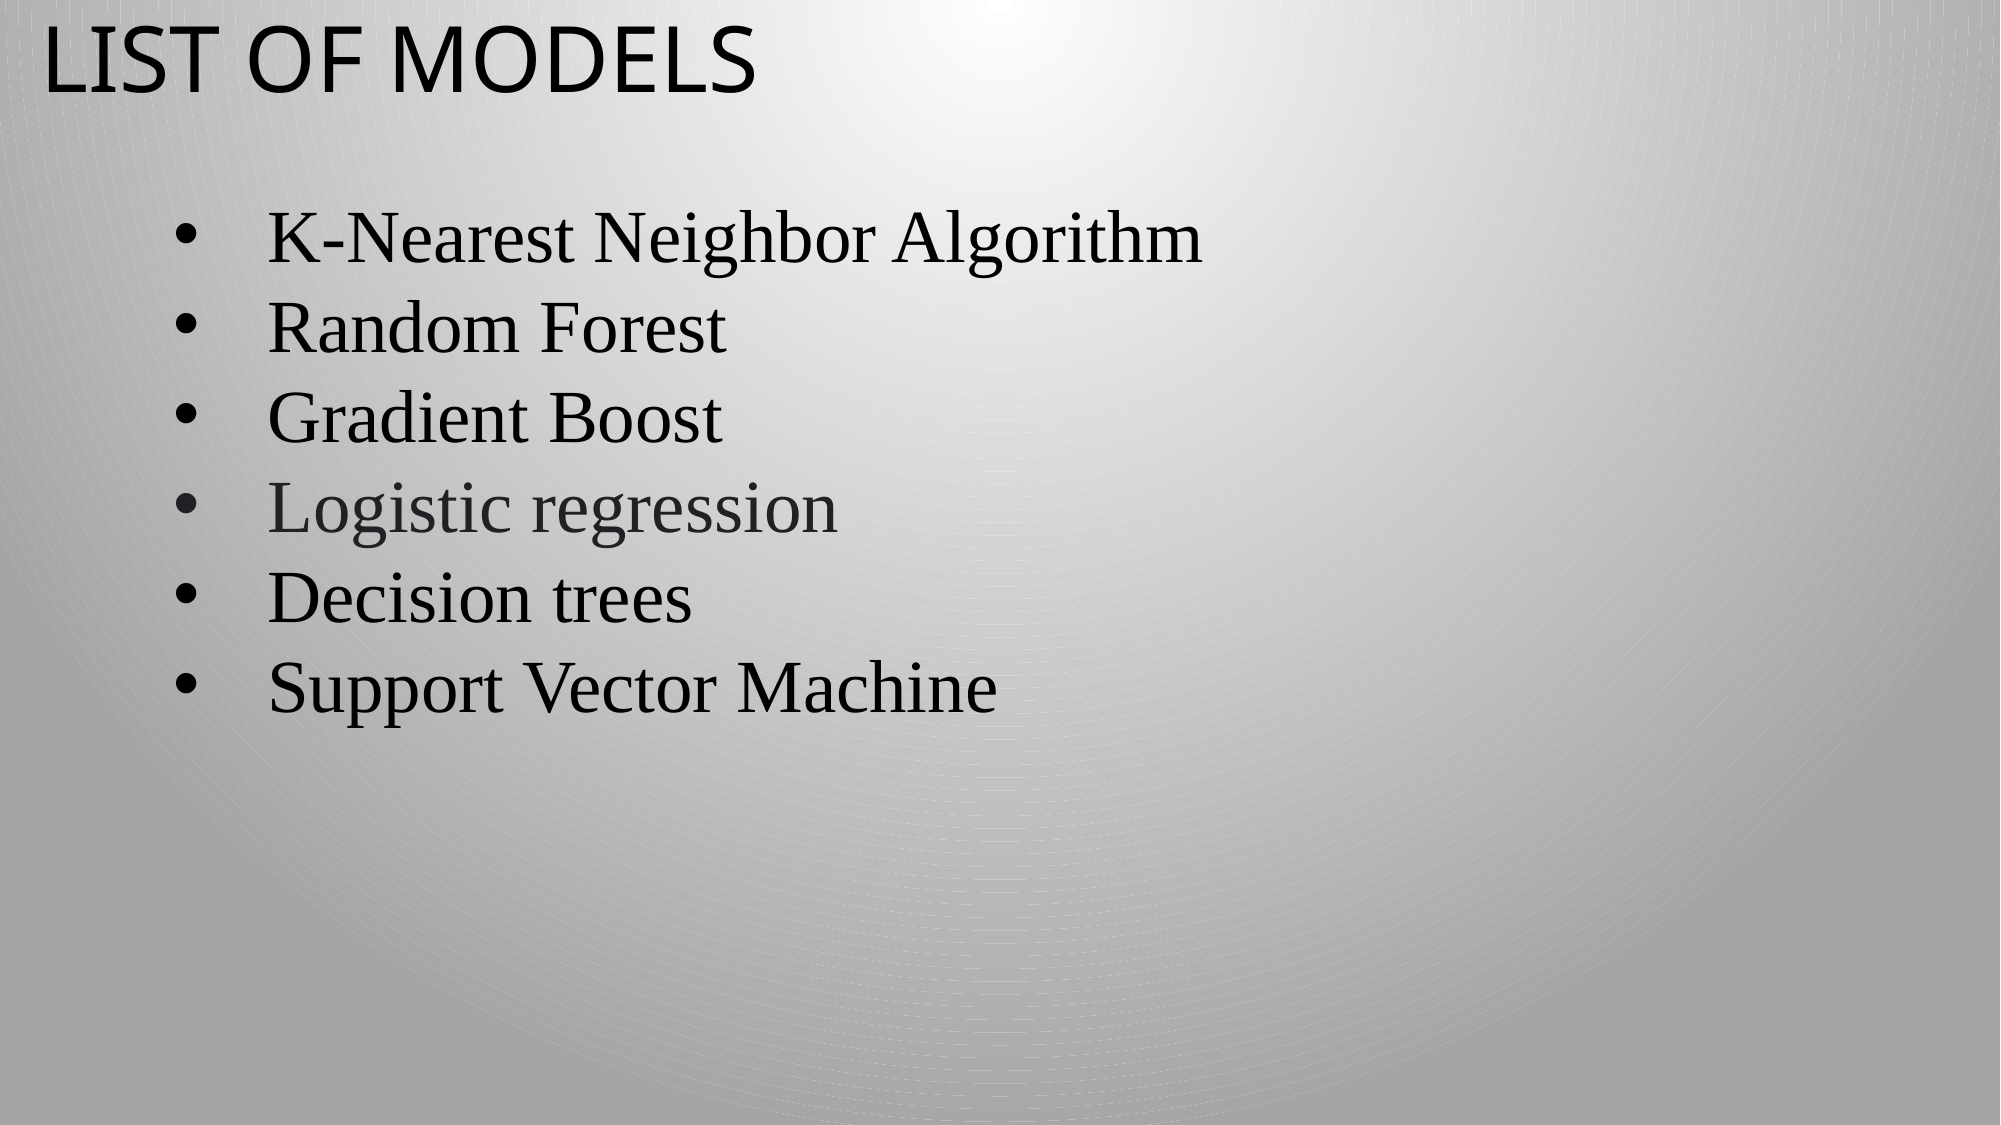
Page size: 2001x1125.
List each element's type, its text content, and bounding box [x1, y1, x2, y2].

text_box [999, 162, 1859, 717]
text_box K-Nearest Neighbor Algorithm Random Forest Gradient Boost Logistic regression Decision trees Support Vector Machine [158, 180, 1304, 736]
title LIST OF MODELS [25, 23, 1171, 103]
